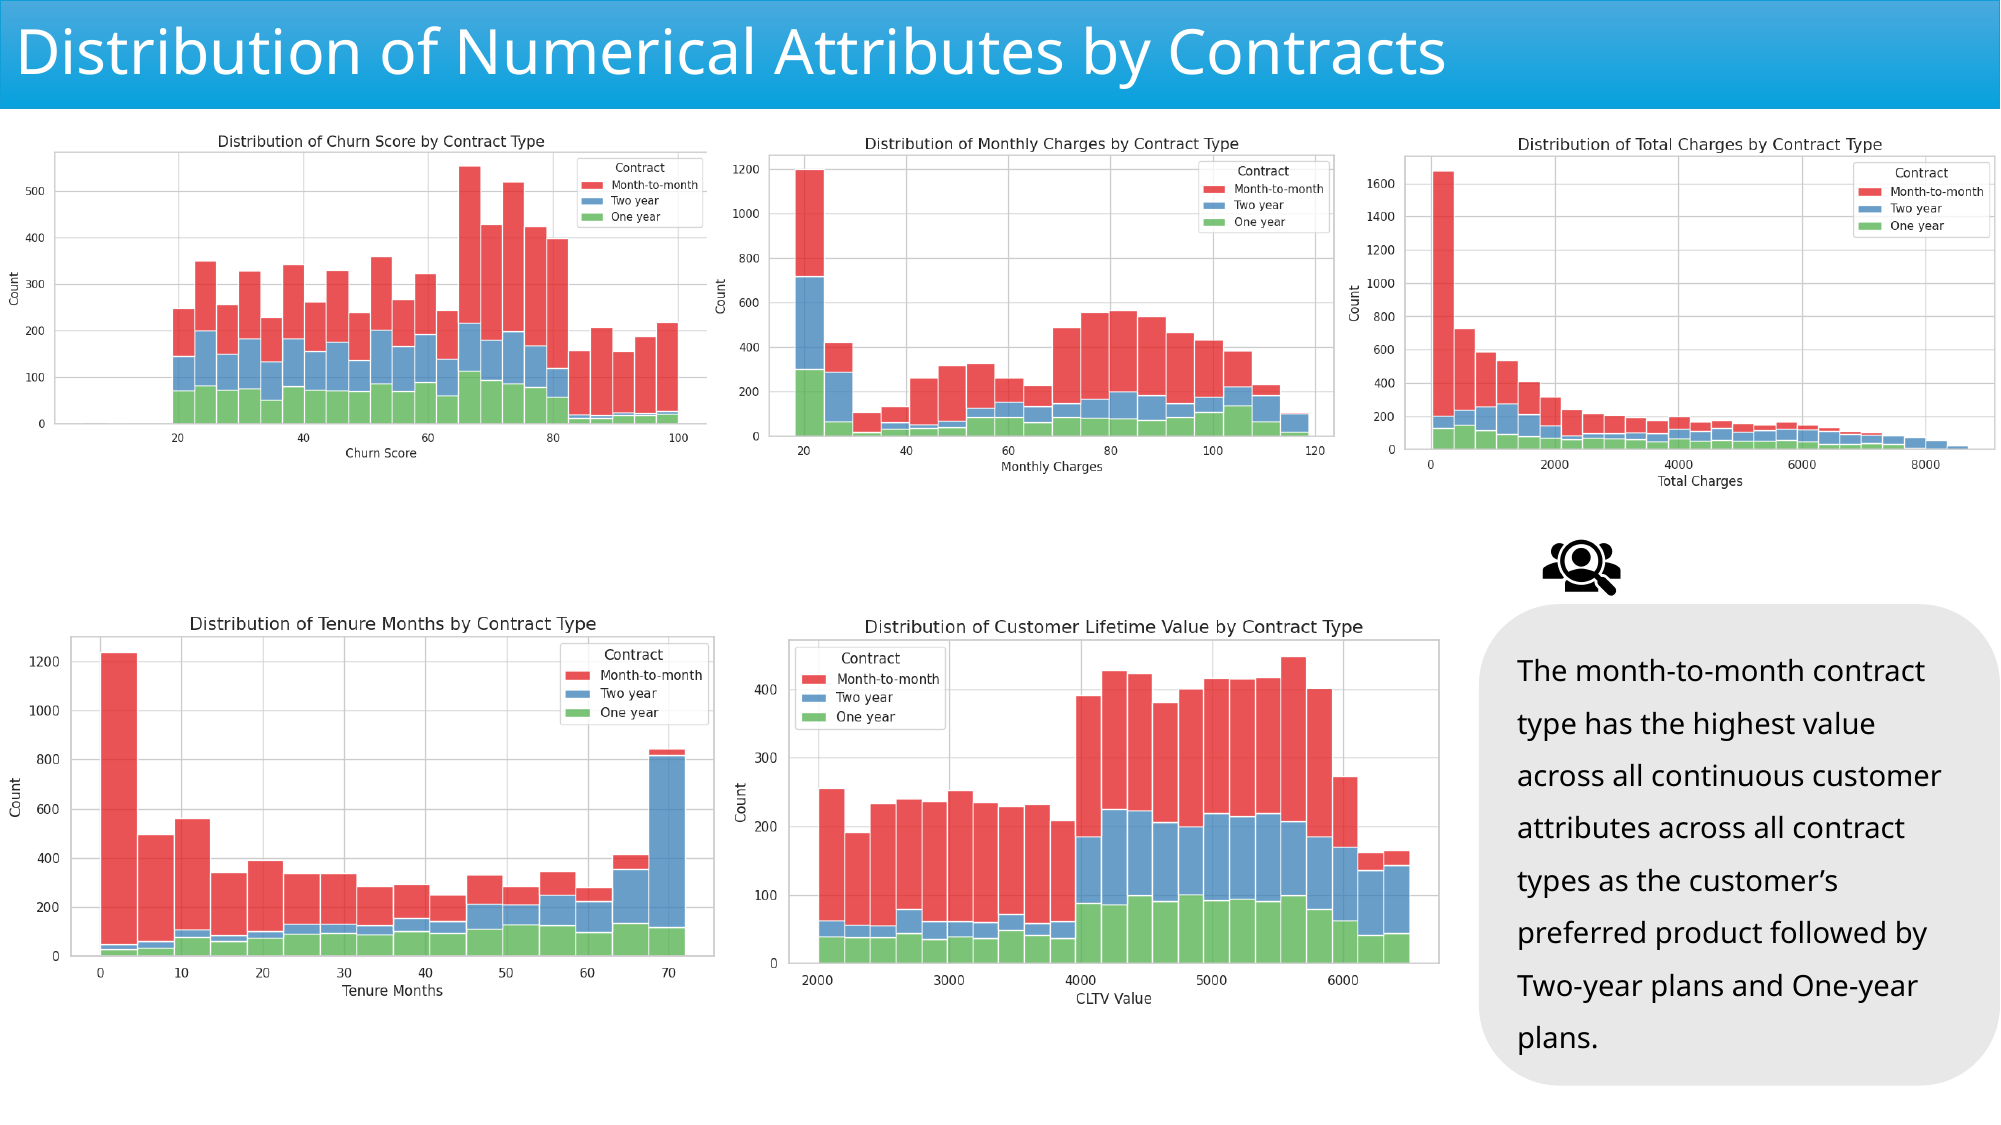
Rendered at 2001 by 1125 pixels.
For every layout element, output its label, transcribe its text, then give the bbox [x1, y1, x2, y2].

picture [725, 611, 1446, 1015]
title Distribution of Numerical Attributes by Contracts [0, 0, 2000, 109]
picture [0, 607, 722, 1007]
picture [1, 128, 2000, 497]
text_box The month-to-month contract type has the highest value across all continuous customer attributes across all contract types as the customer’s preferred product followed by Two-year plans and One-year plans. [1477, 603, 2000, 1087]
picture [1537, 523, 1627, 613]
